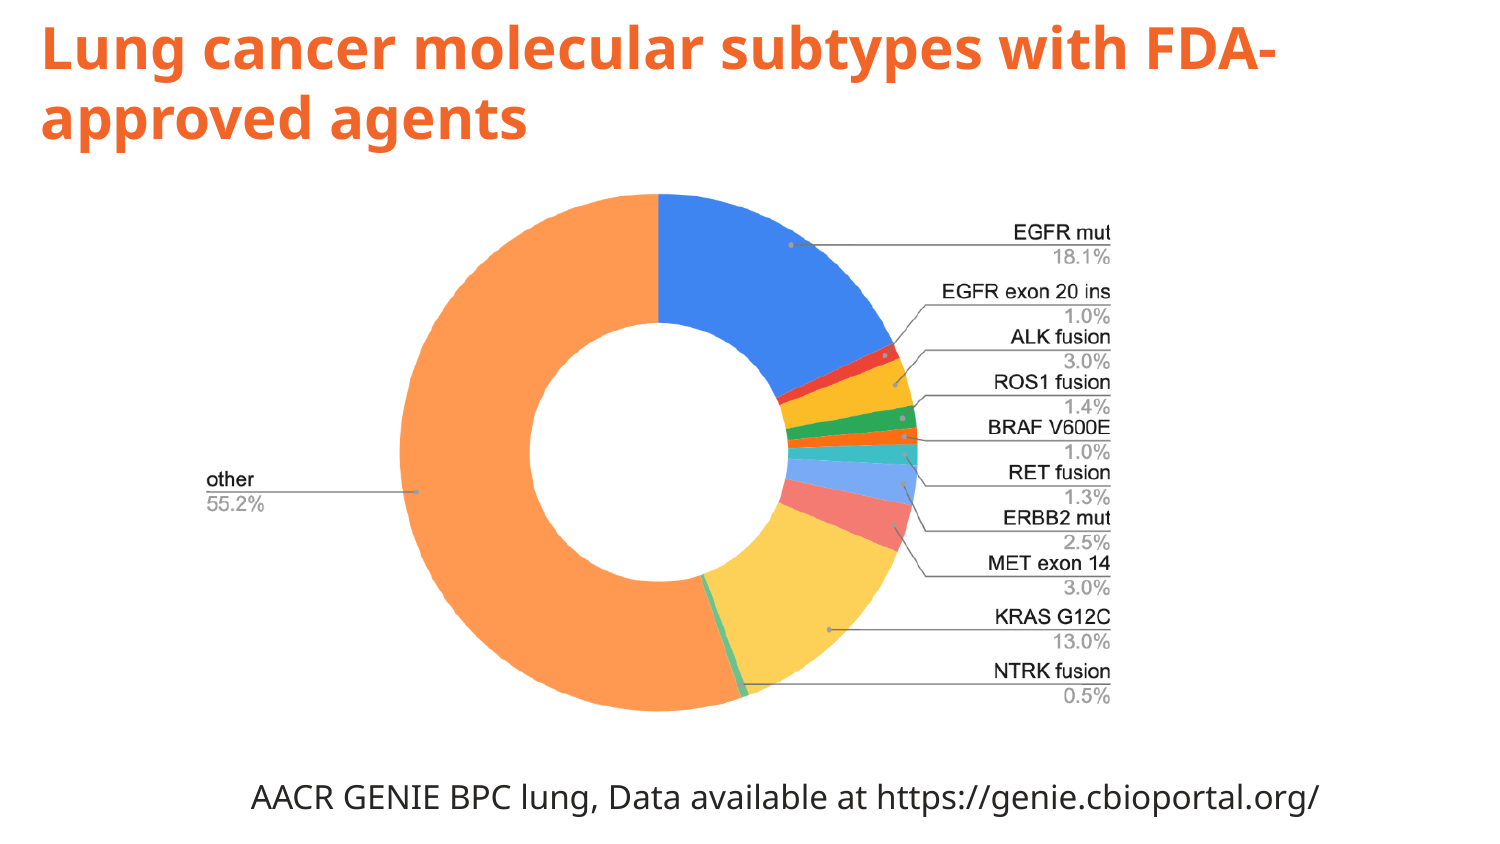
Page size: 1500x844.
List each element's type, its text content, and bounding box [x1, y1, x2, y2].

text_box AACR GENIE BPC lung, Data available at https://genie.cbioportal.org/ [236, 768, 1337, 824]
picture [171, 192, 1166, 732]
title Lung cancer molecular subtypes with FDA-approved agents [25, 0, 1451, 163]
